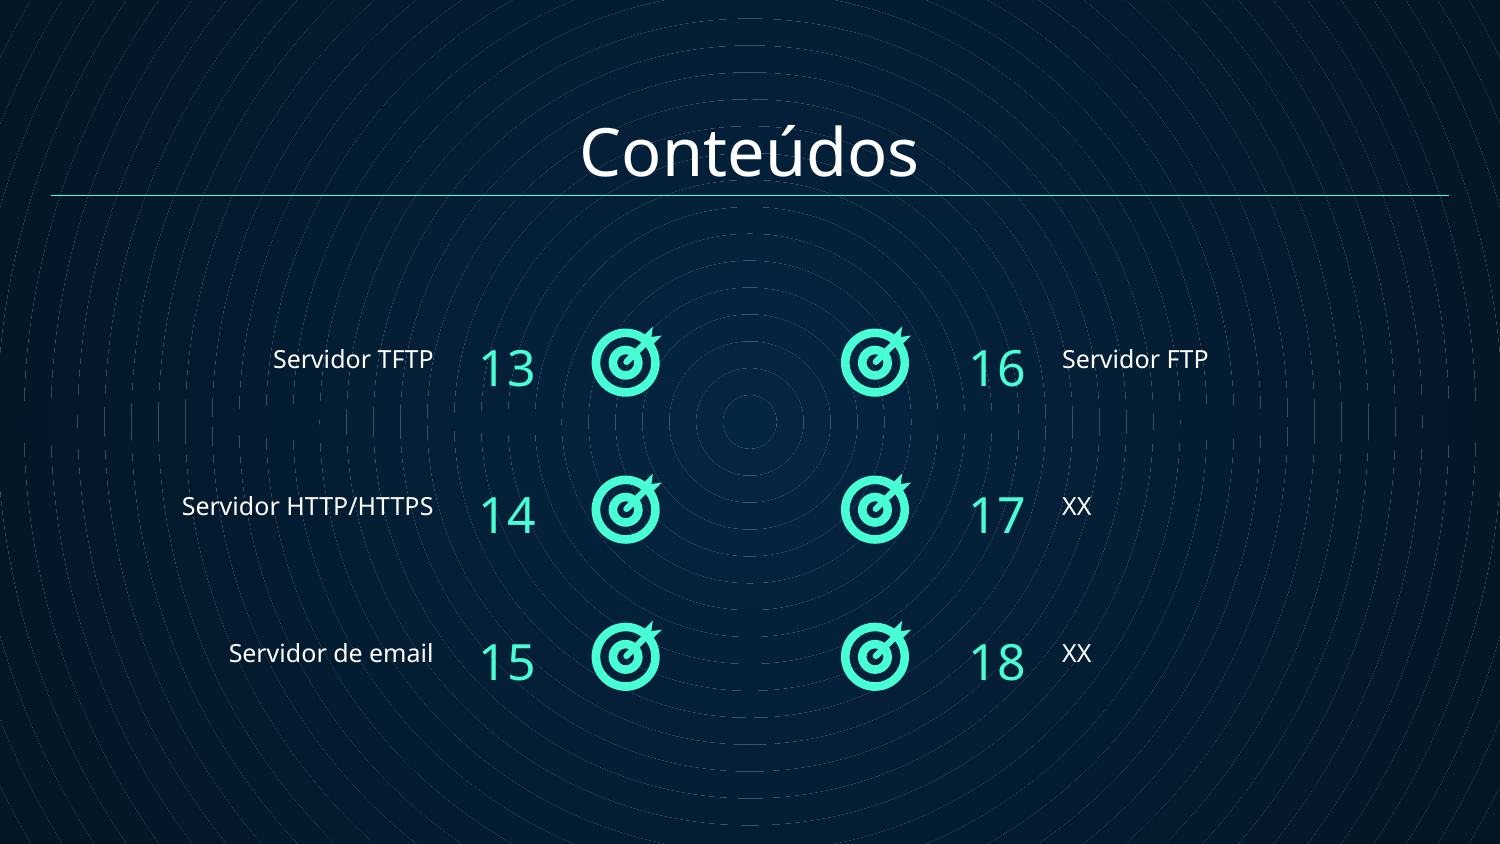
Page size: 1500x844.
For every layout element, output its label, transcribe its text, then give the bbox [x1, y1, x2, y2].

text_box [591, 326, 662, 397]
title Servidor de email [108, 628, 450, 683]
title Conteúdos [51, 202, 1449, 206]
title 14 [463, 458, 657, 559]
title Conteúdos [51, 105, 1449, 195]
text_box [840, 620, 912, 691]
title Servidor TFTP [54, 334, 449, 389]
title XX [1047, 481, 1392, 536]
title 15 [463, 606, 657, 706]
title 13 [463, 311, 657, 412]
title XX [1047, 628, 1388, 683]
text_box [591, 473, 662, 544]
title Servidor FTP [1047, 334, 1388, 389]
text_box [840, 473, 912, 544]
text_box [840, 326, 912, 397]
title Servidor HTTP/HTTPS [108, 481, 450, 536]
title 18 [847, 606, 1041, 706]
title 16 [847, 311, 1041, 412]
text_box [591, 620, 662, 691]
title 17 [847, 458, 1041, 559]
